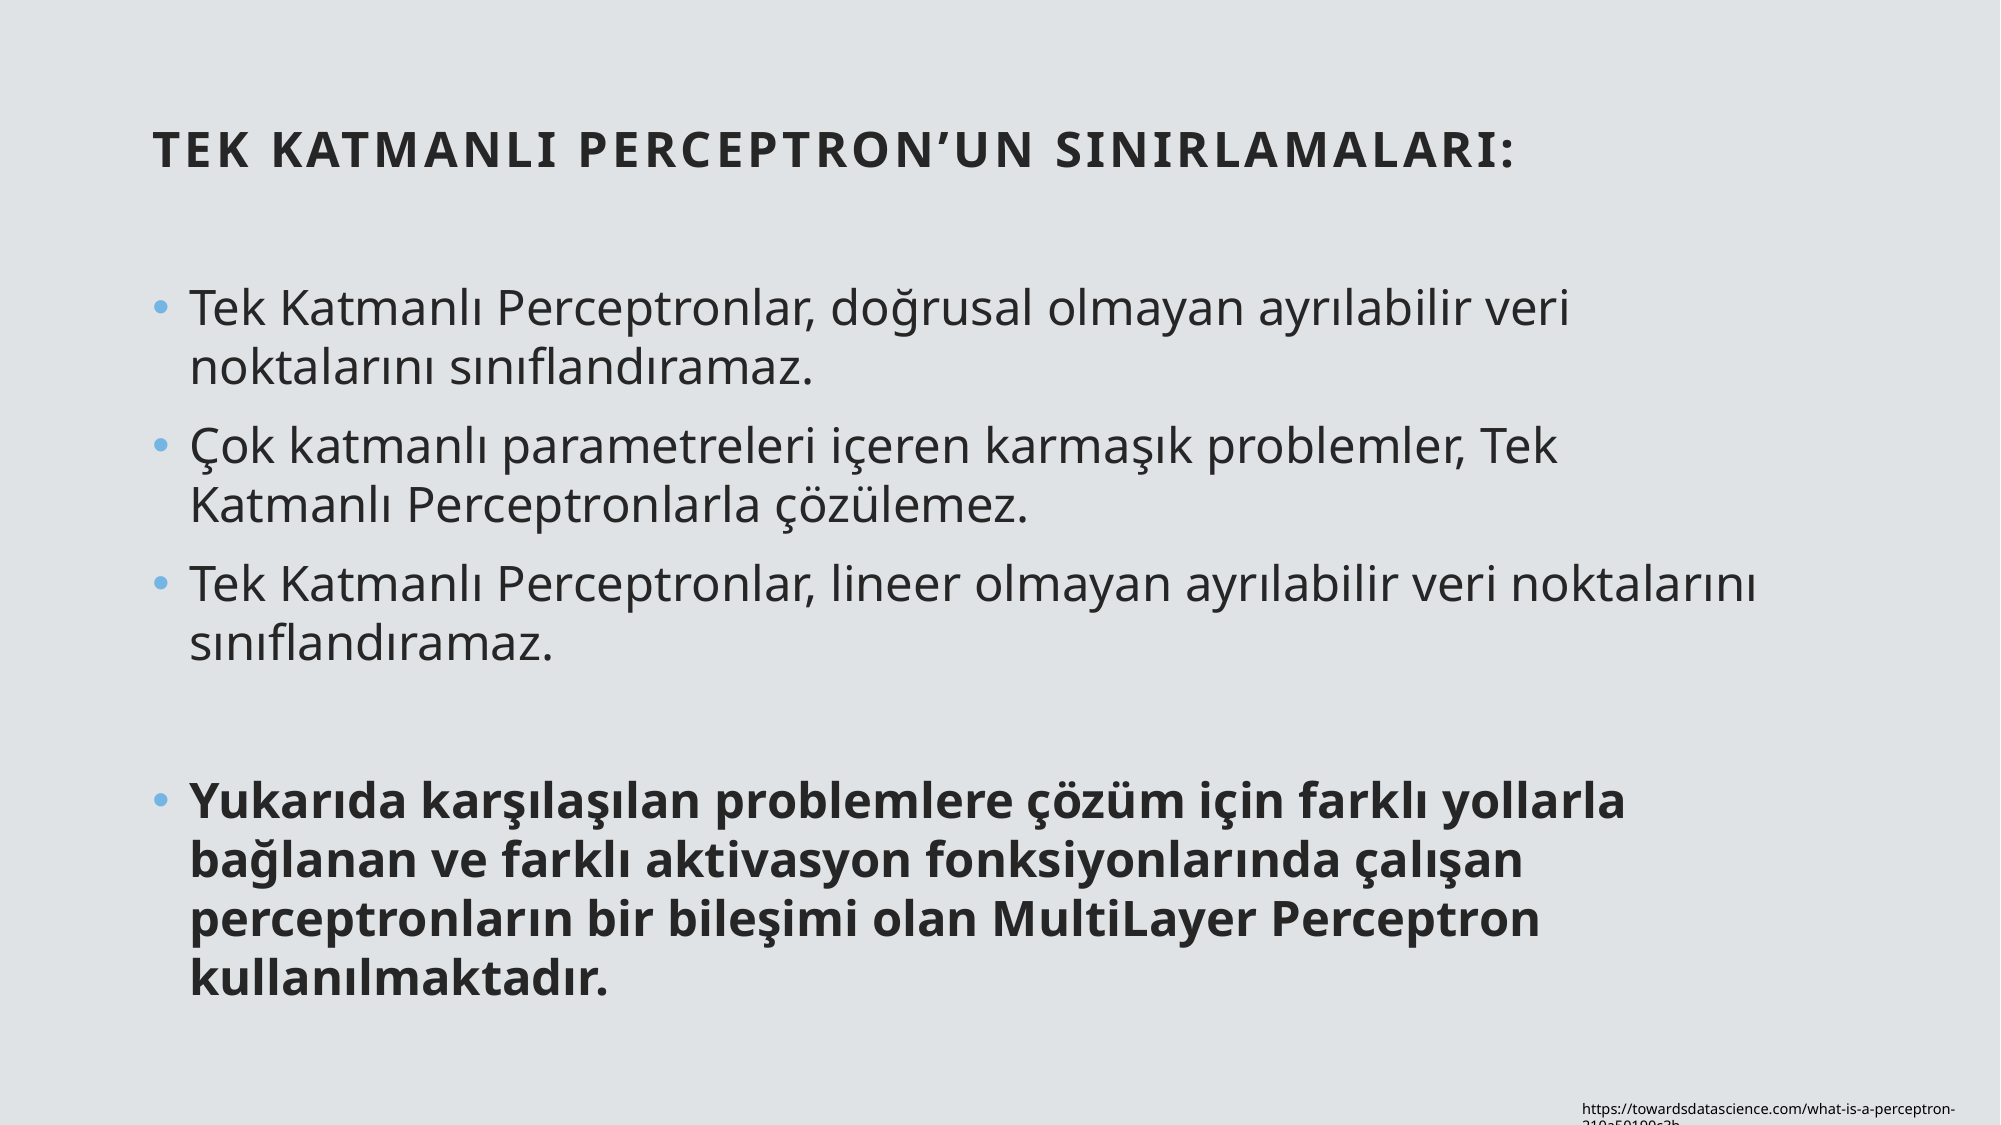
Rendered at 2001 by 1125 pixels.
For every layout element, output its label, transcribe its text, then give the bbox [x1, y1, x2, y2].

text_box https://towardsdatascience.com/what-is-a-perceptron-210a50190c3b [1567, 1092, 2000, 1125]
list TEK KATMANLI PERCEPTRON’UN SINIRLAMALARI: Tek Katmanlı Perceptronlar, doğrusal olmayan ayrılabilir veri noktalarını sınıflandıramaz. Çok katmanlı parametreleri içeren karmaşık problemler, Tek Katmanlı Perceptronlarla çözülemez. Tek Katmanlı Perceptronlar, lineer olmayan ayrılabilir veri noktalarını sınıflandıramaz. Yukarıda karşılaşılan problemlere çözüm için farklı yollarla bağlanan ve farklı aktivasyon fonksiyonlarında çalışan perceptronların bir bileşimi olan MultiLayer Perceptron kullanılmaktadır. [137, 110, 1778, 1017]
